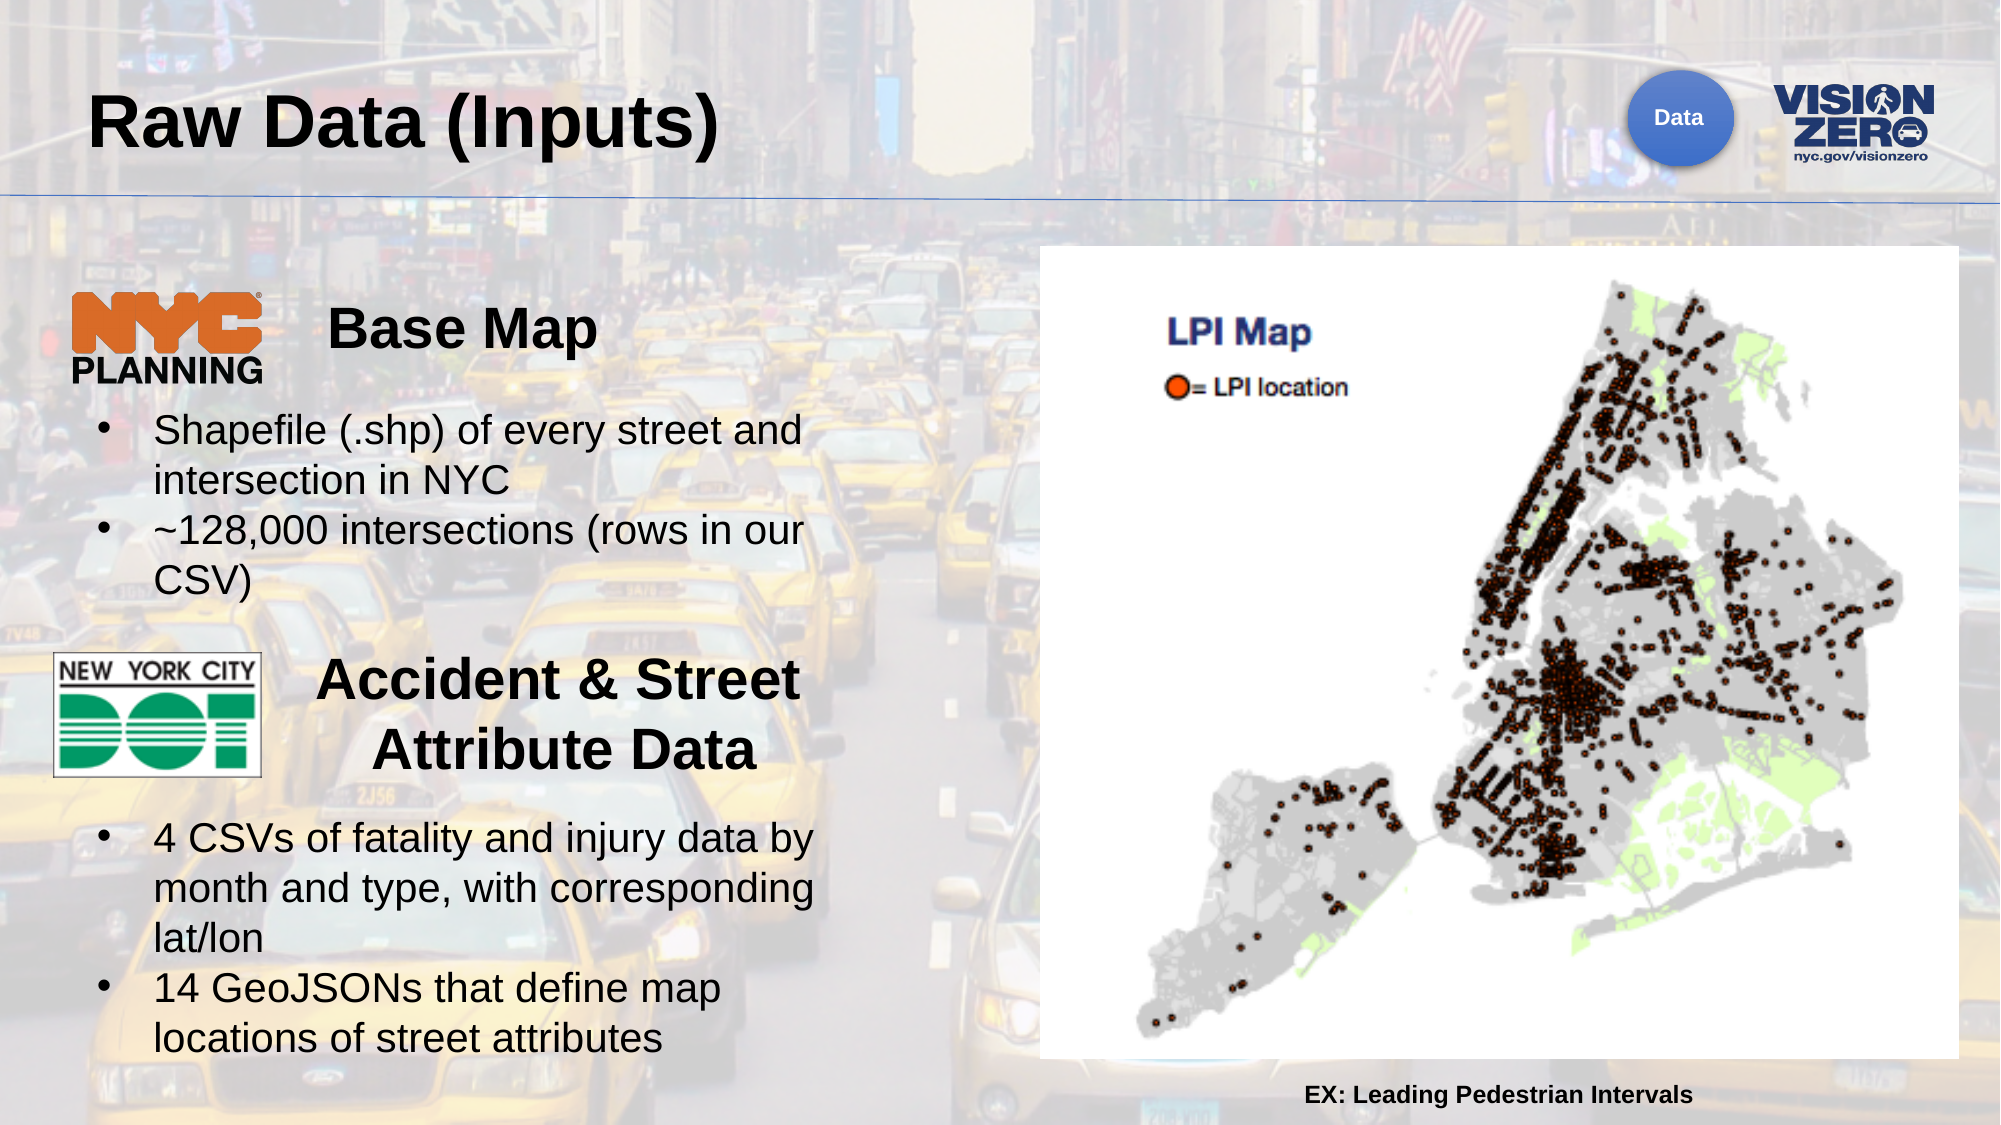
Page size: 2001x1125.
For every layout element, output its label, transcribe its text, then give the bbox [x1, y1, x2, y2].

picture [53, 652, 262, 778]
title Raw Data (Inputs) [72, 49, 1798, 198]
text_box Accident & Street Attribute Data [300, 633, 1005, 789]
text_box Shapefile (.shp) of every street and intersection in NYC ~128,000 intersections (rows in our CSV) [82, 395, 910, 610]
text_box Base Map [312, 283, 679, 368]
picture [1040, 246, 1959, 1059]
picture [72, 292, 262, 384]
picture [1798, 84, 1934, 163]
text_box EX: Leading Pedestrian Intervals [1160, 1070, 1839, 1116]
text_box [1627, 70, 1734, 167]
text_box 4 CSVs of fatality and injury data by month and type, with corresponding lat/lon 14 GeoJSONs that define map locations of street attributes [82, 803, 910, 1068]
